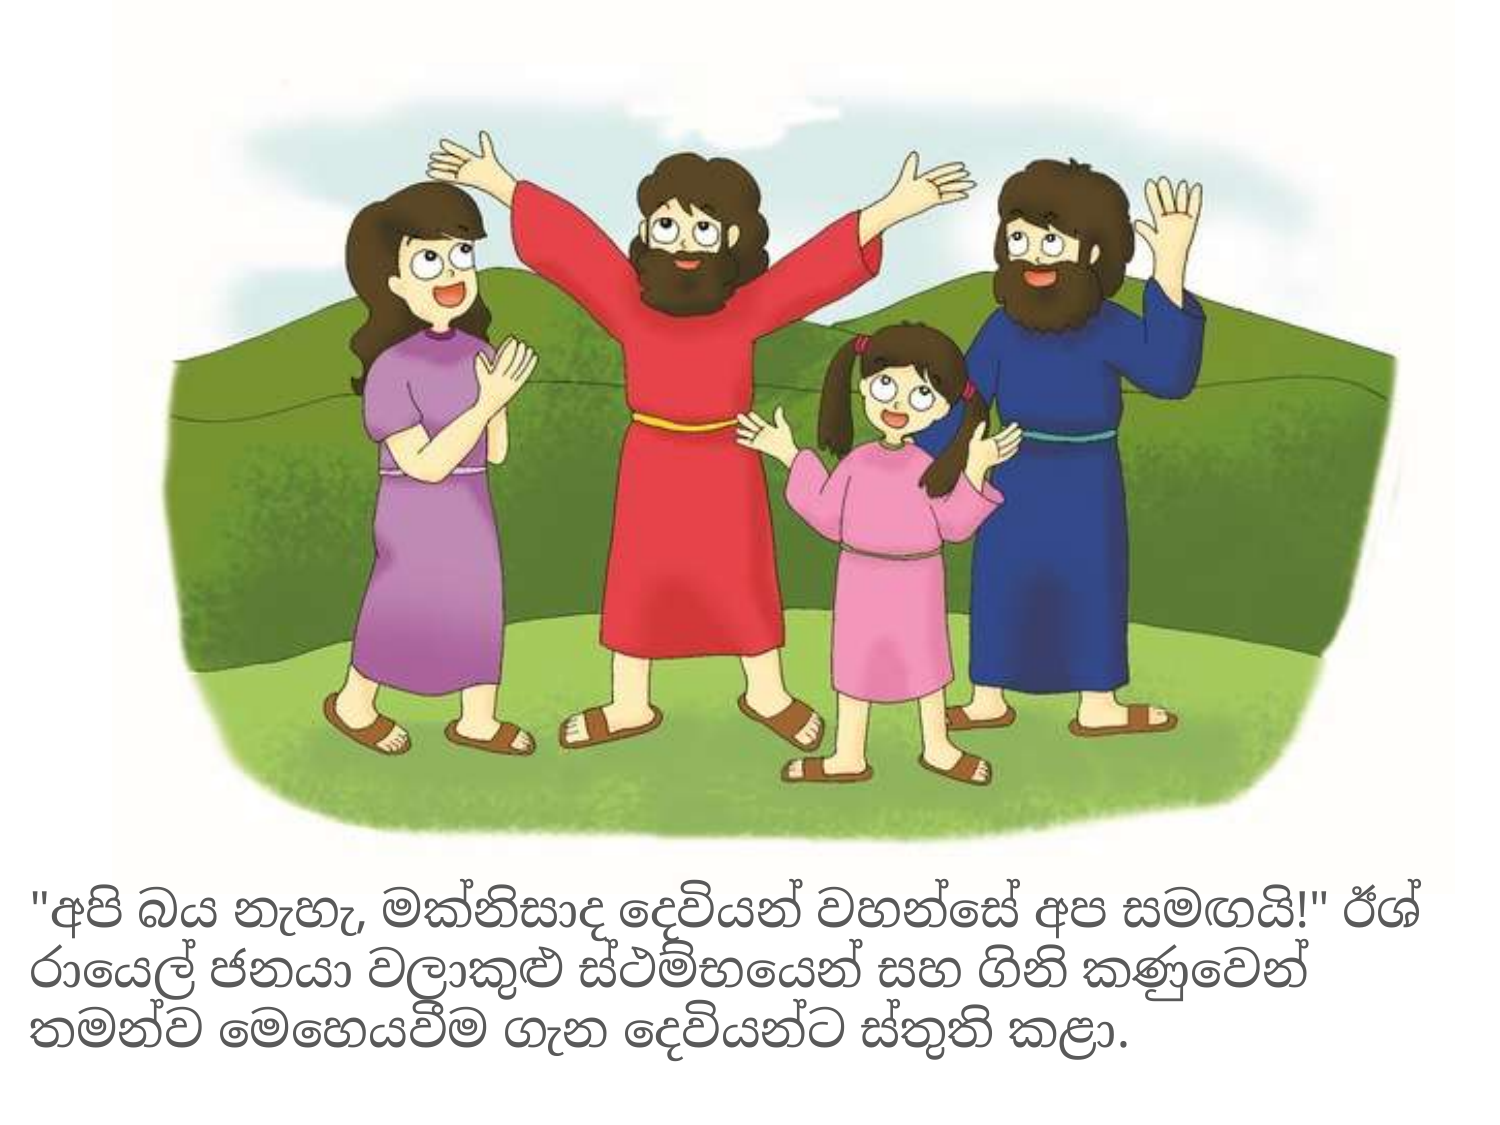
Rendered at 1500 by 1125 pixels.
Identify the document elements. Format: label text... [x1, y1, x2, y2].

picture [111, 0, 1455, 894]
text_box "අපි බය නැහැ, මක්නිසාද දෙවියන් වහන්සේ අප සමඟයි!" ඊශ්‍රායෙල් ජනයා වලාකුළු ස්ථම්භයෙන් සහ ගිනි කණුවෙන් තමන්ව මෙහෙයවීම ගැන දෙවියන්ට ස්තුති කළා. [14, 869, 1486, 1065]
